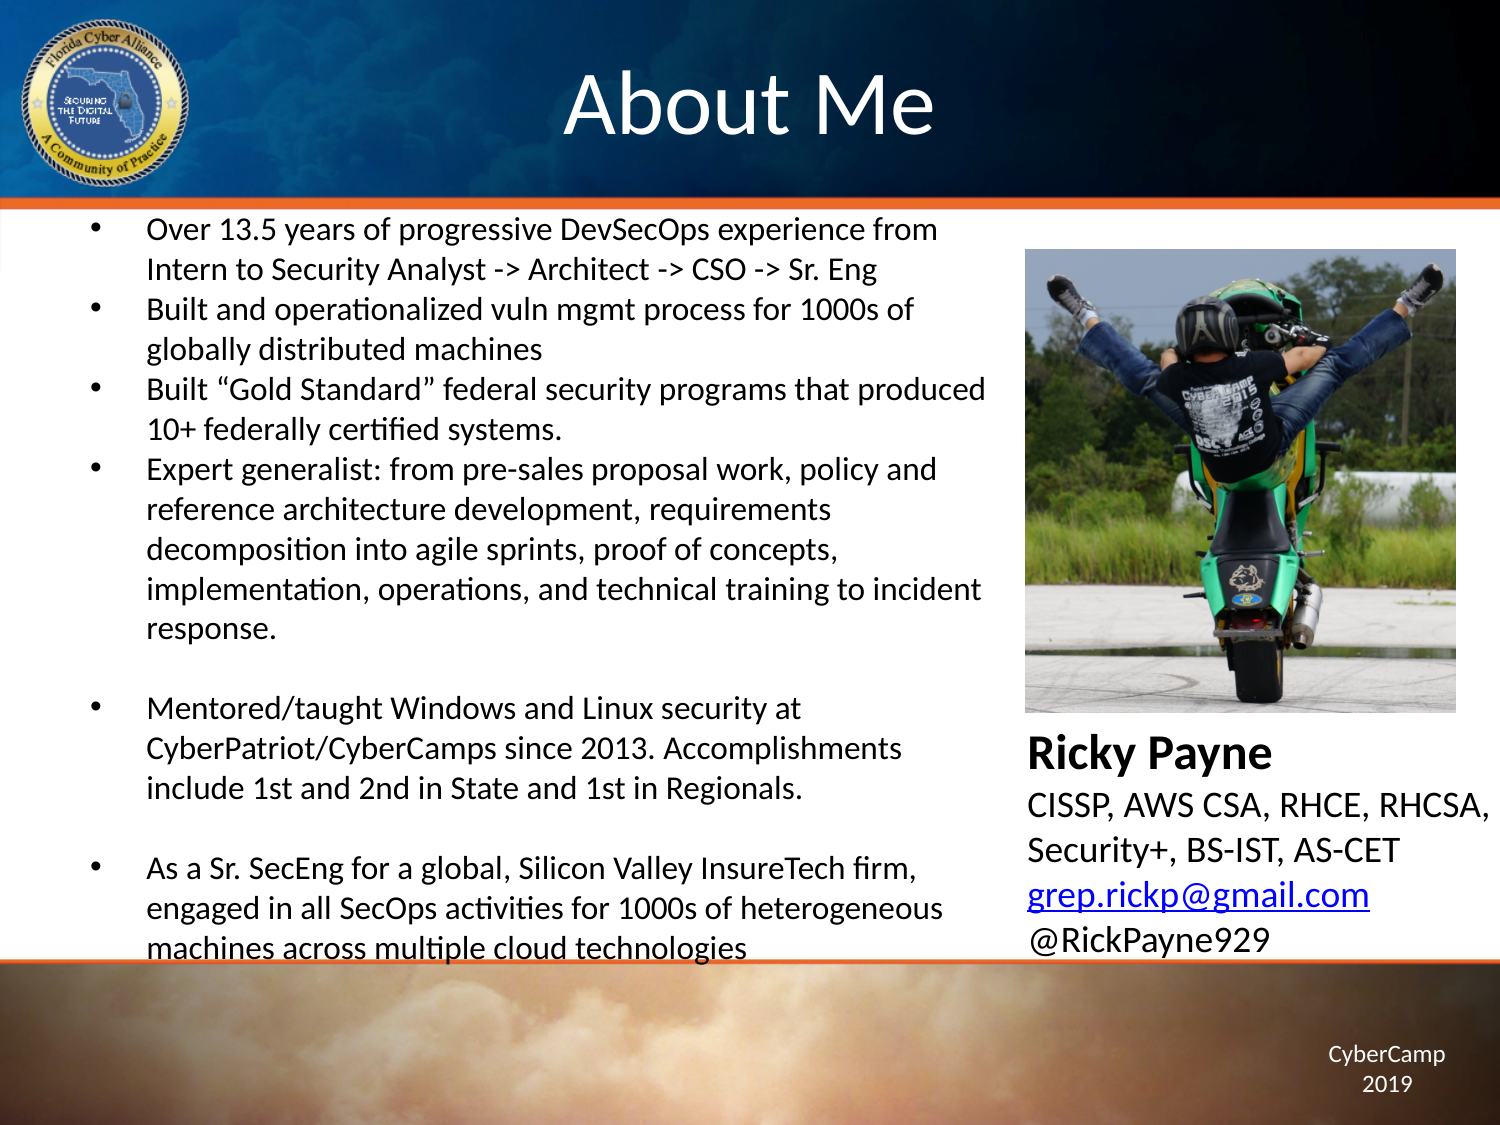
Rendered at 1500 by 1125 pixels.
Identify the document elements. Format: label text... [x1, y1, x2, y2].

title About Me [75, 4, 1425, 192]
list Over 13.5 years of progressive DevSecOps experience from Intern to Security Analyst -> Architect -> CSO -> Sr. Eng Built and operationalized vuln mgmt process for 1000s of globally distributed machines Built “Gold Standard” federal security programs that produced 10+ federally certified systems. Expert generalist: from pre-sales proposal work, policy and reference architecture development, requirements decomposition into agile sprints, proof of concepts, implementation, operations, and technical training to incident response. Mentored/taught Windows and Linux security at CyberPatriot/CyberCamps since 2013. Accomplishments include 1st and 2nd in State and 1st in Regionals. As a Sr. SecEng for a global, Silicon Valley InsureTech firm, engaged in all SecOps activities for 1000s of heterogeneous machines across multiple cloud technologies [75, 200, 1013, 975]
picture [0, 958, 1500, 1125]
picture [0, 0, 1500, 713]
text_box Ricky Payne CISSP, AWS CSA, RHCE, RHCSA, Security+, BS-IST, AS-CET grep.rickp@gmail.com @RickPayne929 [1012, 712, 1500, 968]
